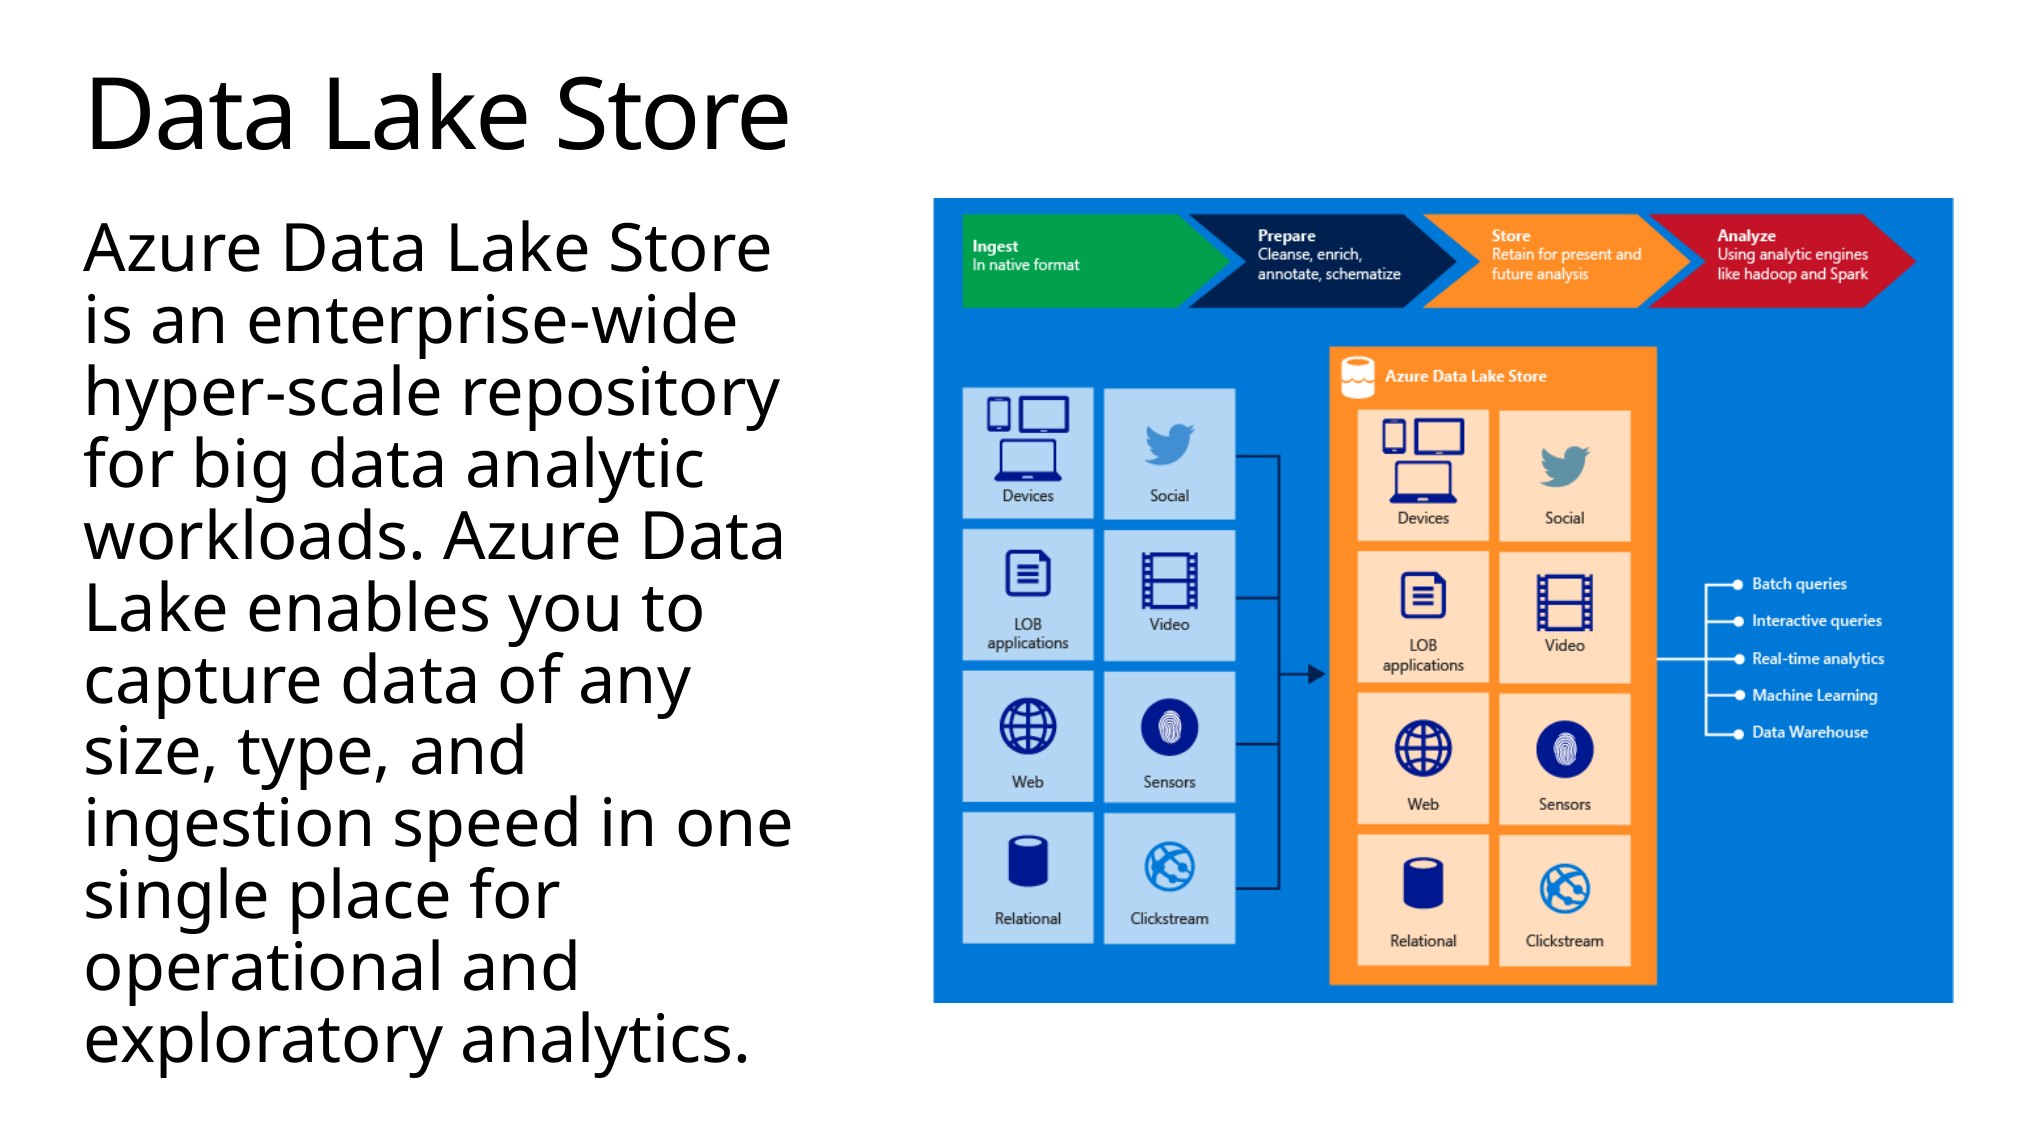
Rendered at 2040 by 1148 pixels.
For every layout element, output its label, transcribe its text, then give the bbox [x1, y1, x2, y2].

picture [932, 198, 1954, 1003]
list Azure Data Lake Store is an enterprise-wide hyper-scale repository for big data analytic workloads. Azure Data Lake enables you to capture data of any size, type, and ingestion speed in one single place for operational and exploratory analytics. [60, 199, 859, 1029]
title Data Lake Store [60, 48, 1980, 199]
